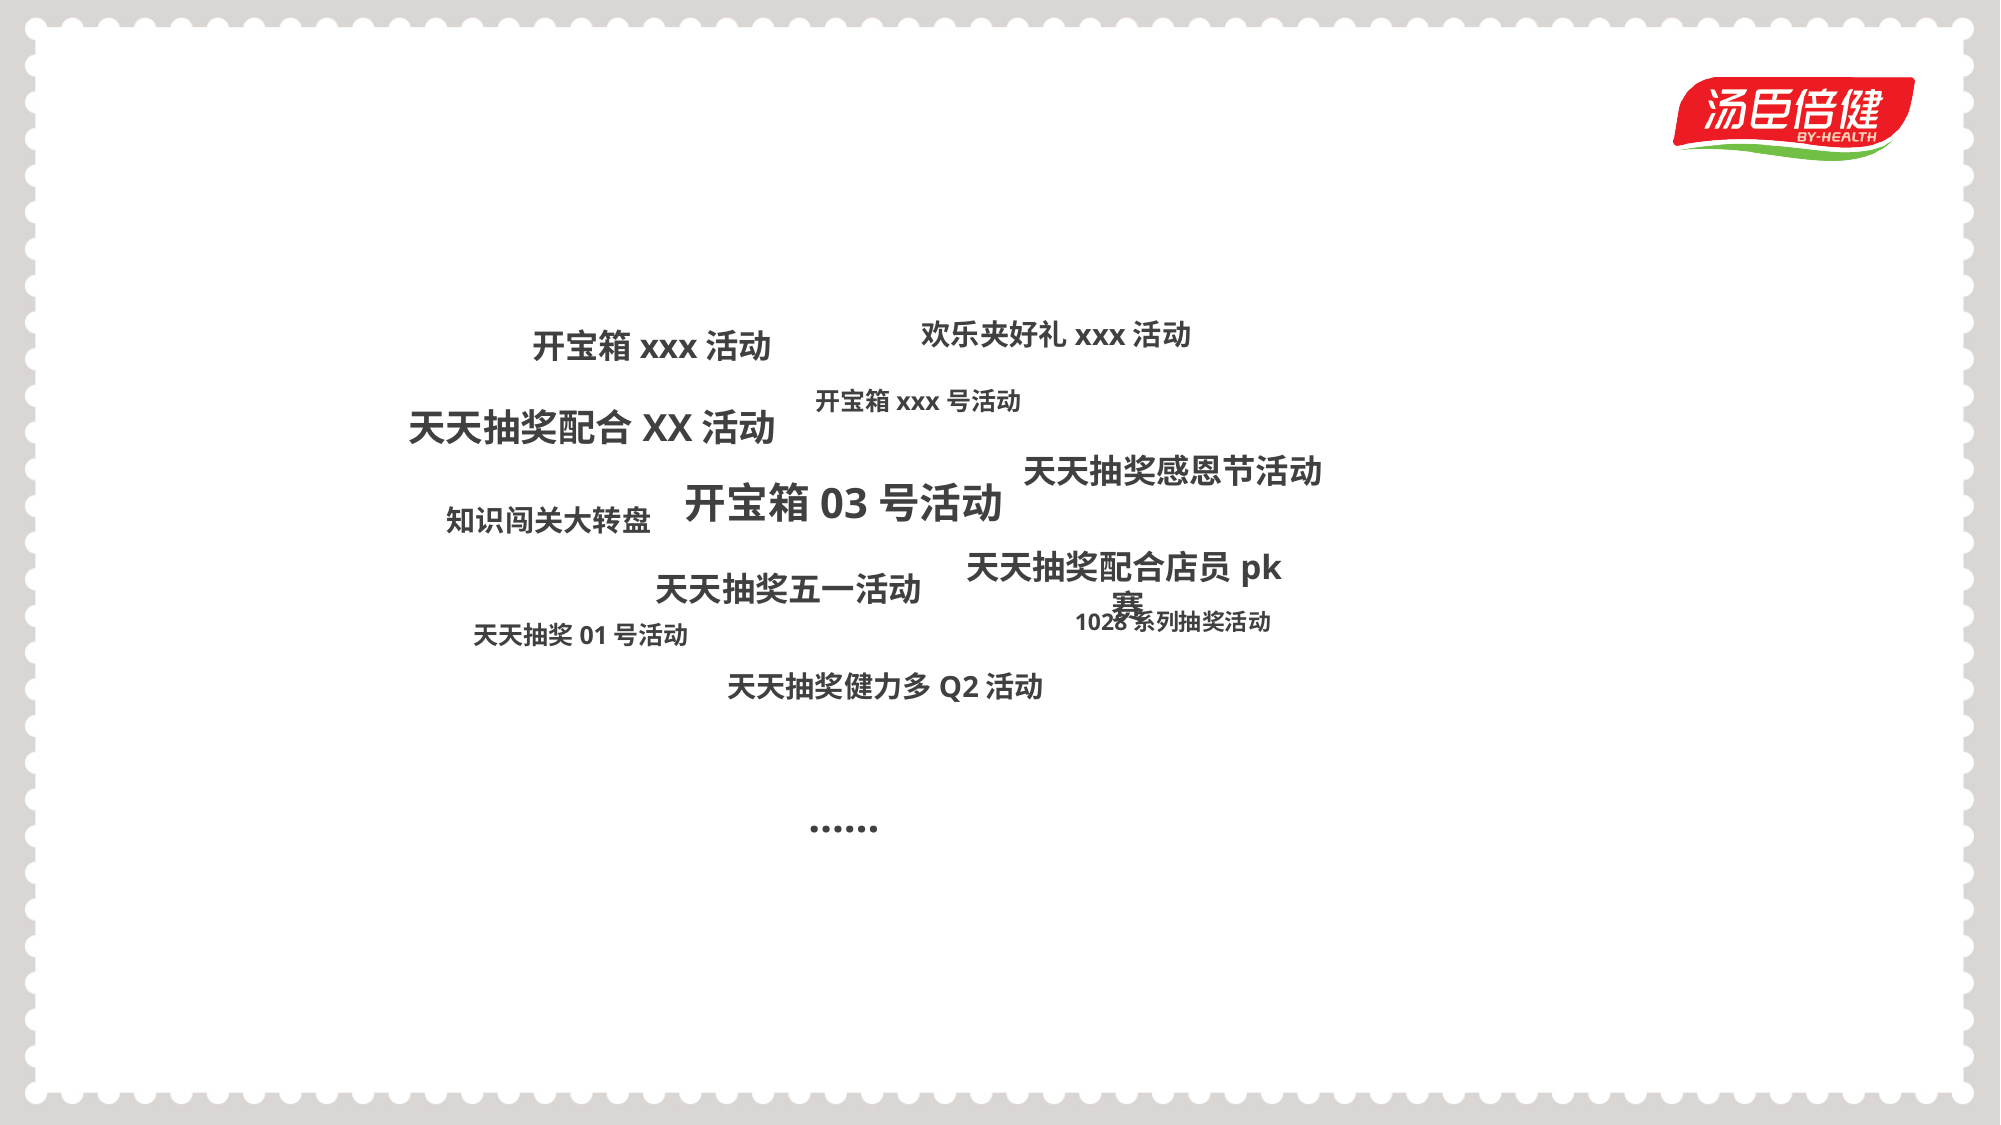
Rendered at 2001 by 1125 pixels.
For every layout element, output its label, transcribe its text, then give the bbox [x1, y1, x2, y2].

text_box 天天抽奖配合店员pk赛 [936, 535, 1321, 636]
text_box 天天抽奖感恩节活动 [980, 440, 1366, 501]
text_box 欢乐夹好礼xxx活动 [864, 306, 1249, 362]
text_box 天天抽奖健力多Q2活动 [661, 658, 1111, 714]
text_box 开宝箱xxx号活动 [726, 375, 1111, 426]
text_box …… [652, 781, 1037, 851]
text_box 天天抽奖01号活动 [389, 609, 774, 660]
text_box 开宝箱03号活动 [652, 466, 1037, 537]
text_box 知识闯关大转盘 [324, 492, 774, 548]
picture [0, 0, 2000, 1125]
text_box 天天抽奖五一活动 [596, 557, 936, 618]
text_box 1028系列抽奖活动 [980, 597, 1366, 646]
text_box 天天抽奖配合XX活动 [368, 394, 817, 460]
text_box 开宝箱xxx活动 [459, 315, 845, 375]
